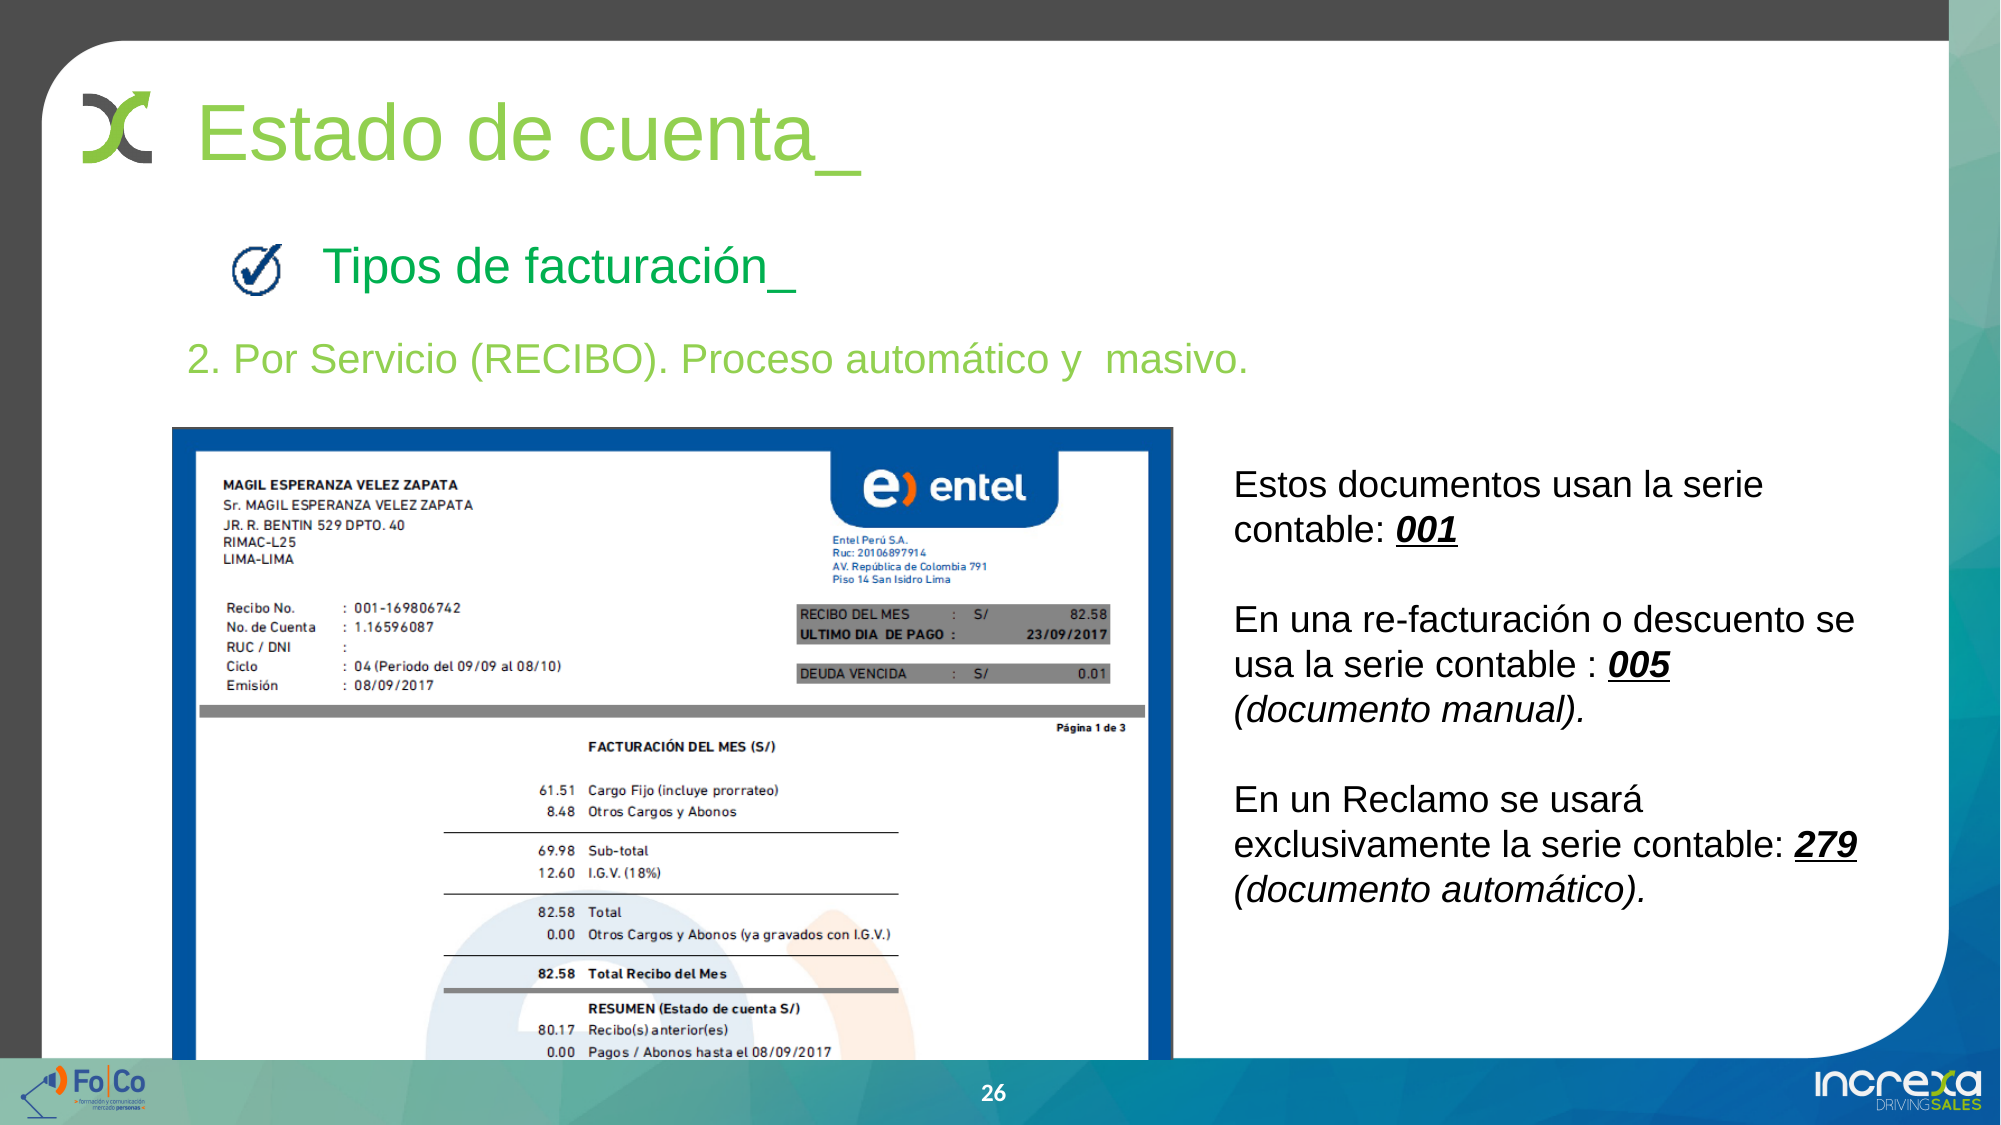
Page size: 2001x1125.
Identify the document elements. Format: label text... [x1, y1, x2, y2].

text_box 2. Por Servicio (RECIBO). Proceso automático y masivo. [172, 324, 1338, 390]
slide_number 26 [768, 1061, 1219, 1122]
text_box Estos documentos usan la serie contable: 001 En una re-facturación o descuento se usa la serie contable : 005 (documento manual). En un Reclamo se usará exclusivamente la serie contable: 279 (documento automático). [1218, 452, 1885, 918]
picture [0, 0, 2001, 1125]
text_box Tipos de facturación_ [320, 233, 1202, 295]
title Estado de cuenta_ [181, 84, 1682, 186]
text_box [232, 244, 282, 297]
